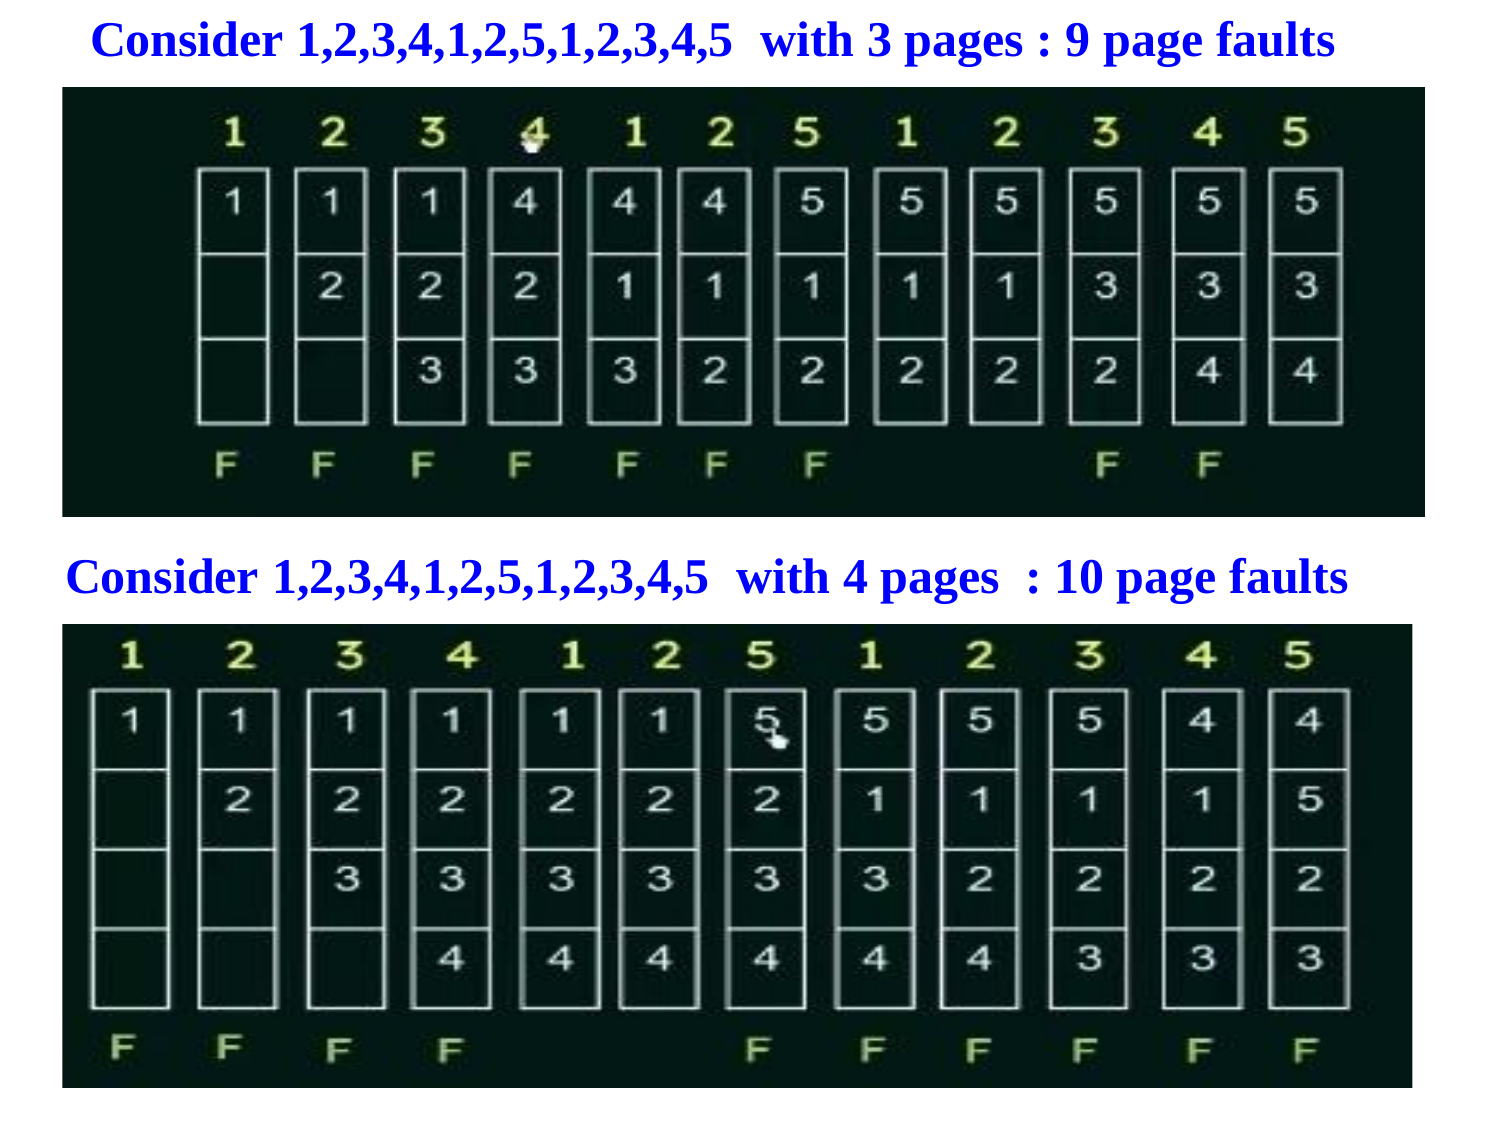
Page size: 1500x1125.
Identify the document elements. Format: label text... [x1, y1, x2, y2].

text_box [62, 87, 1425, 517]
title Consider 1,2,3,4,1,2,5,1,2,3,4,5 with 3 pages : 9 page faults [87, 3, 1336, 194]
text_box Consider 1,2,3,4,1,2,5,1,2,3,4,5 with 4 pages : 10 page faults [62, 541, 1351, 604]
text_box [62, 624, 1413, 1088]
